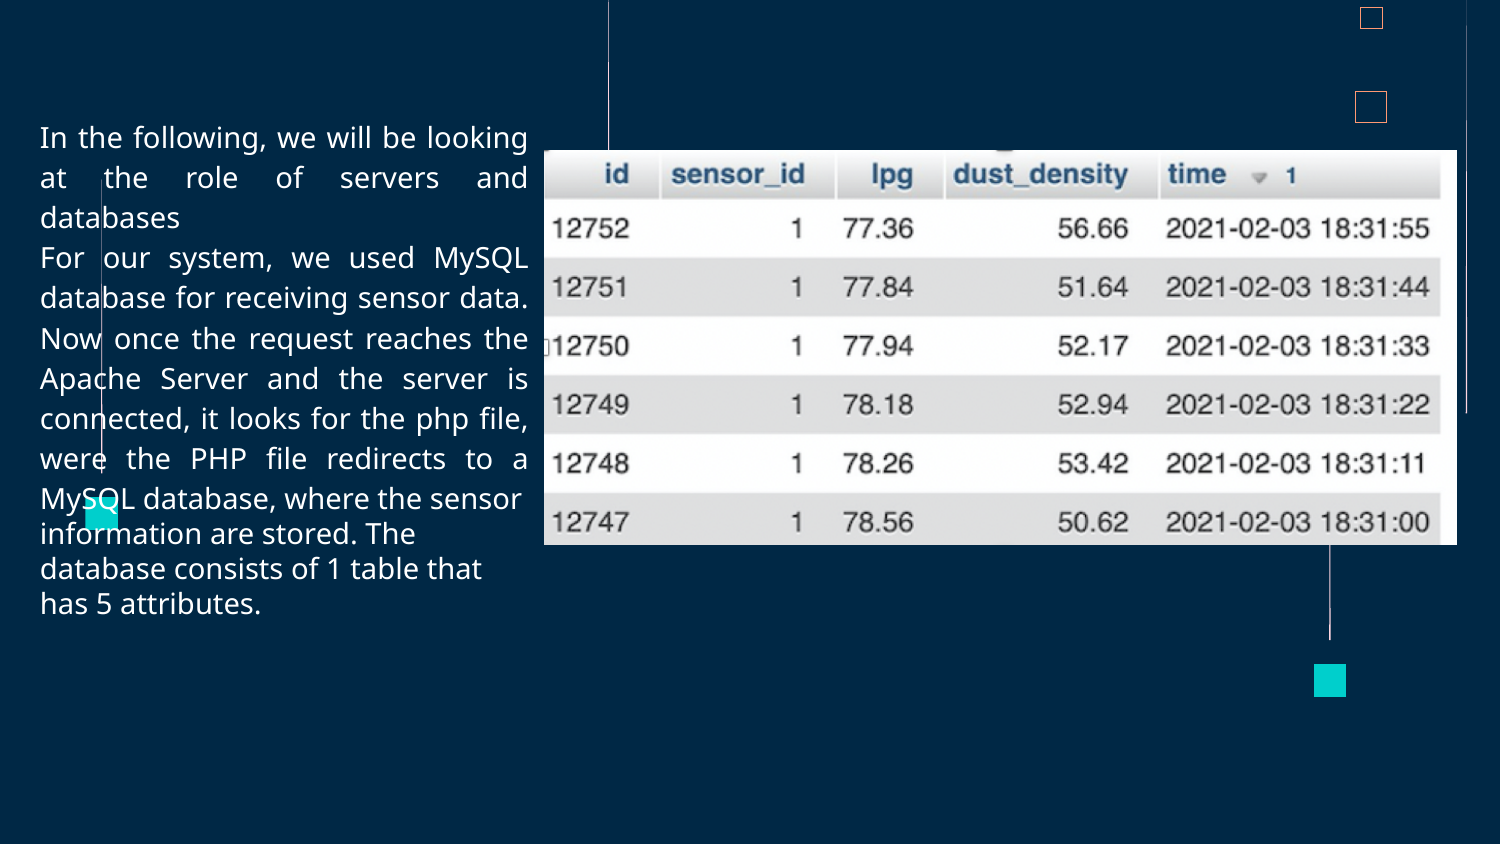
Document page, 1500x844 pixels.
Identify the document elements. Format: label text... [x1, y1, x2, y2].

text_box In the following, we will be looking at the role of servers and databases For our system, we used MySQL database for receiving sensor data. Now once the request reaches the Apache Server and the server is connected, it looks for the php file, were the PHP file redirects to a MySQL database, where the sensor information are stored. The database consists of 1 table that has 5 attributes. [24, 81, 545, 653]
picture [543, 150, 1457, 545]
